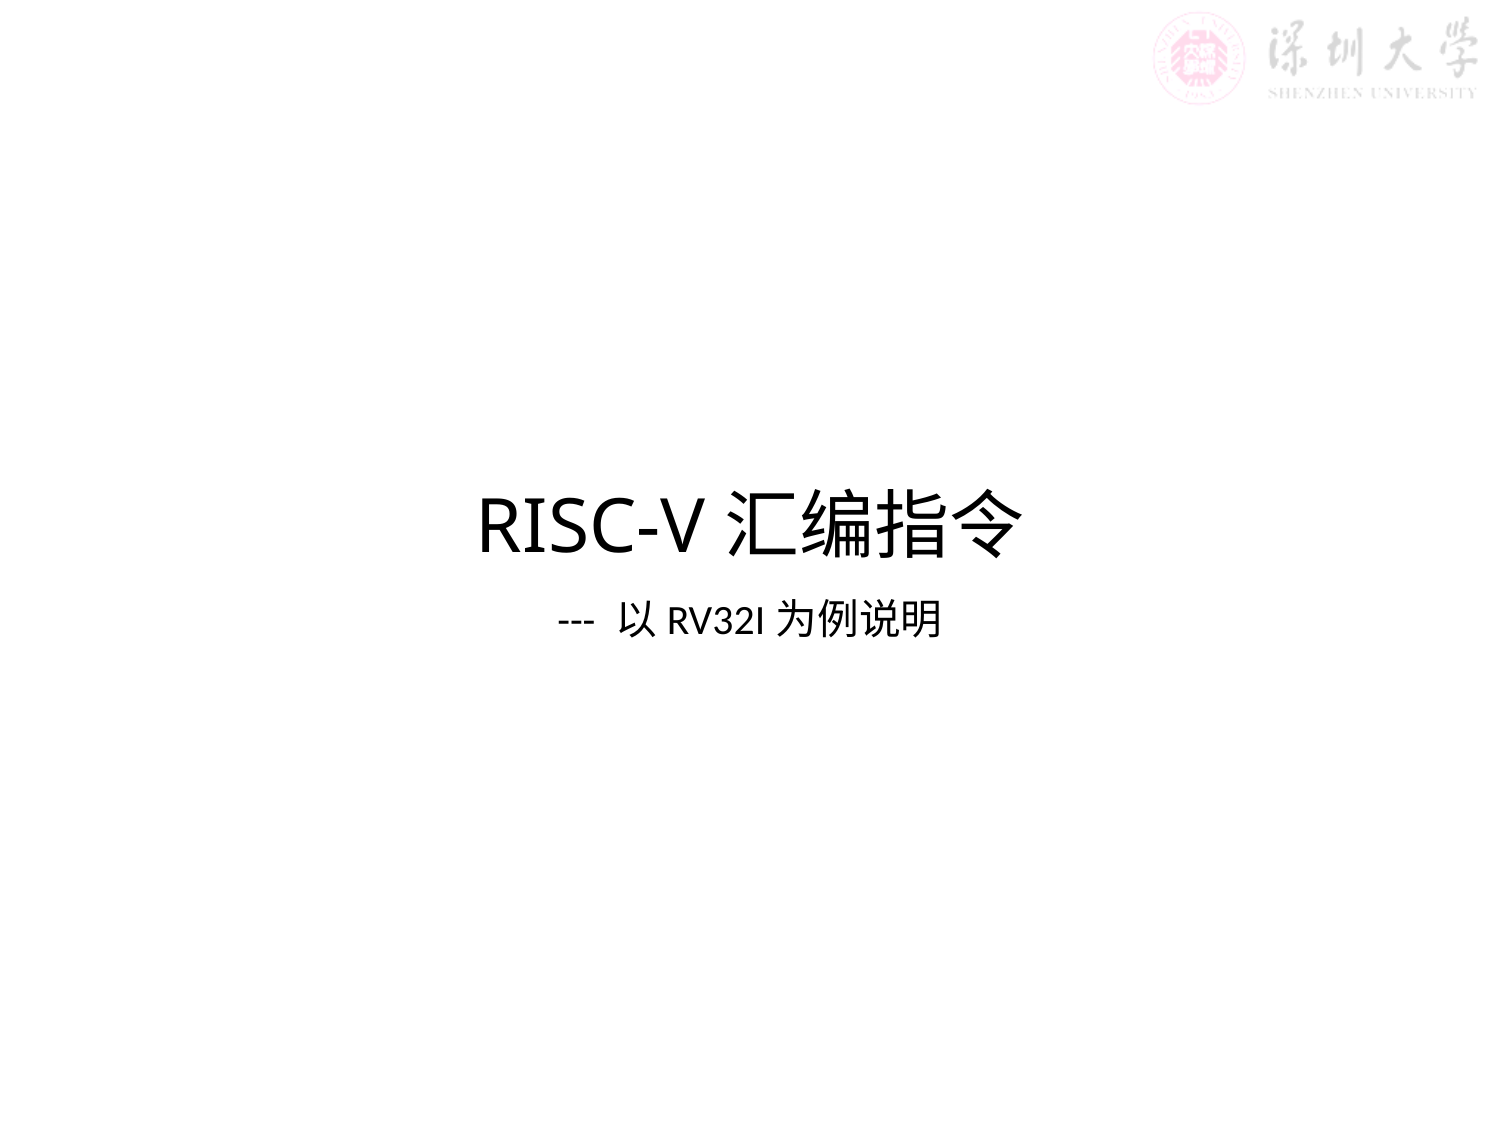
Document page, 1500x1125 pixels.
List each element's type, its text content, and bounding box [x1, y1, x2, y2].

title RISC-V汇编指令 [112, 184, 1388, 576]
subtitle --- 以RV32I为例说明 [187, 590, 1313, 863]
